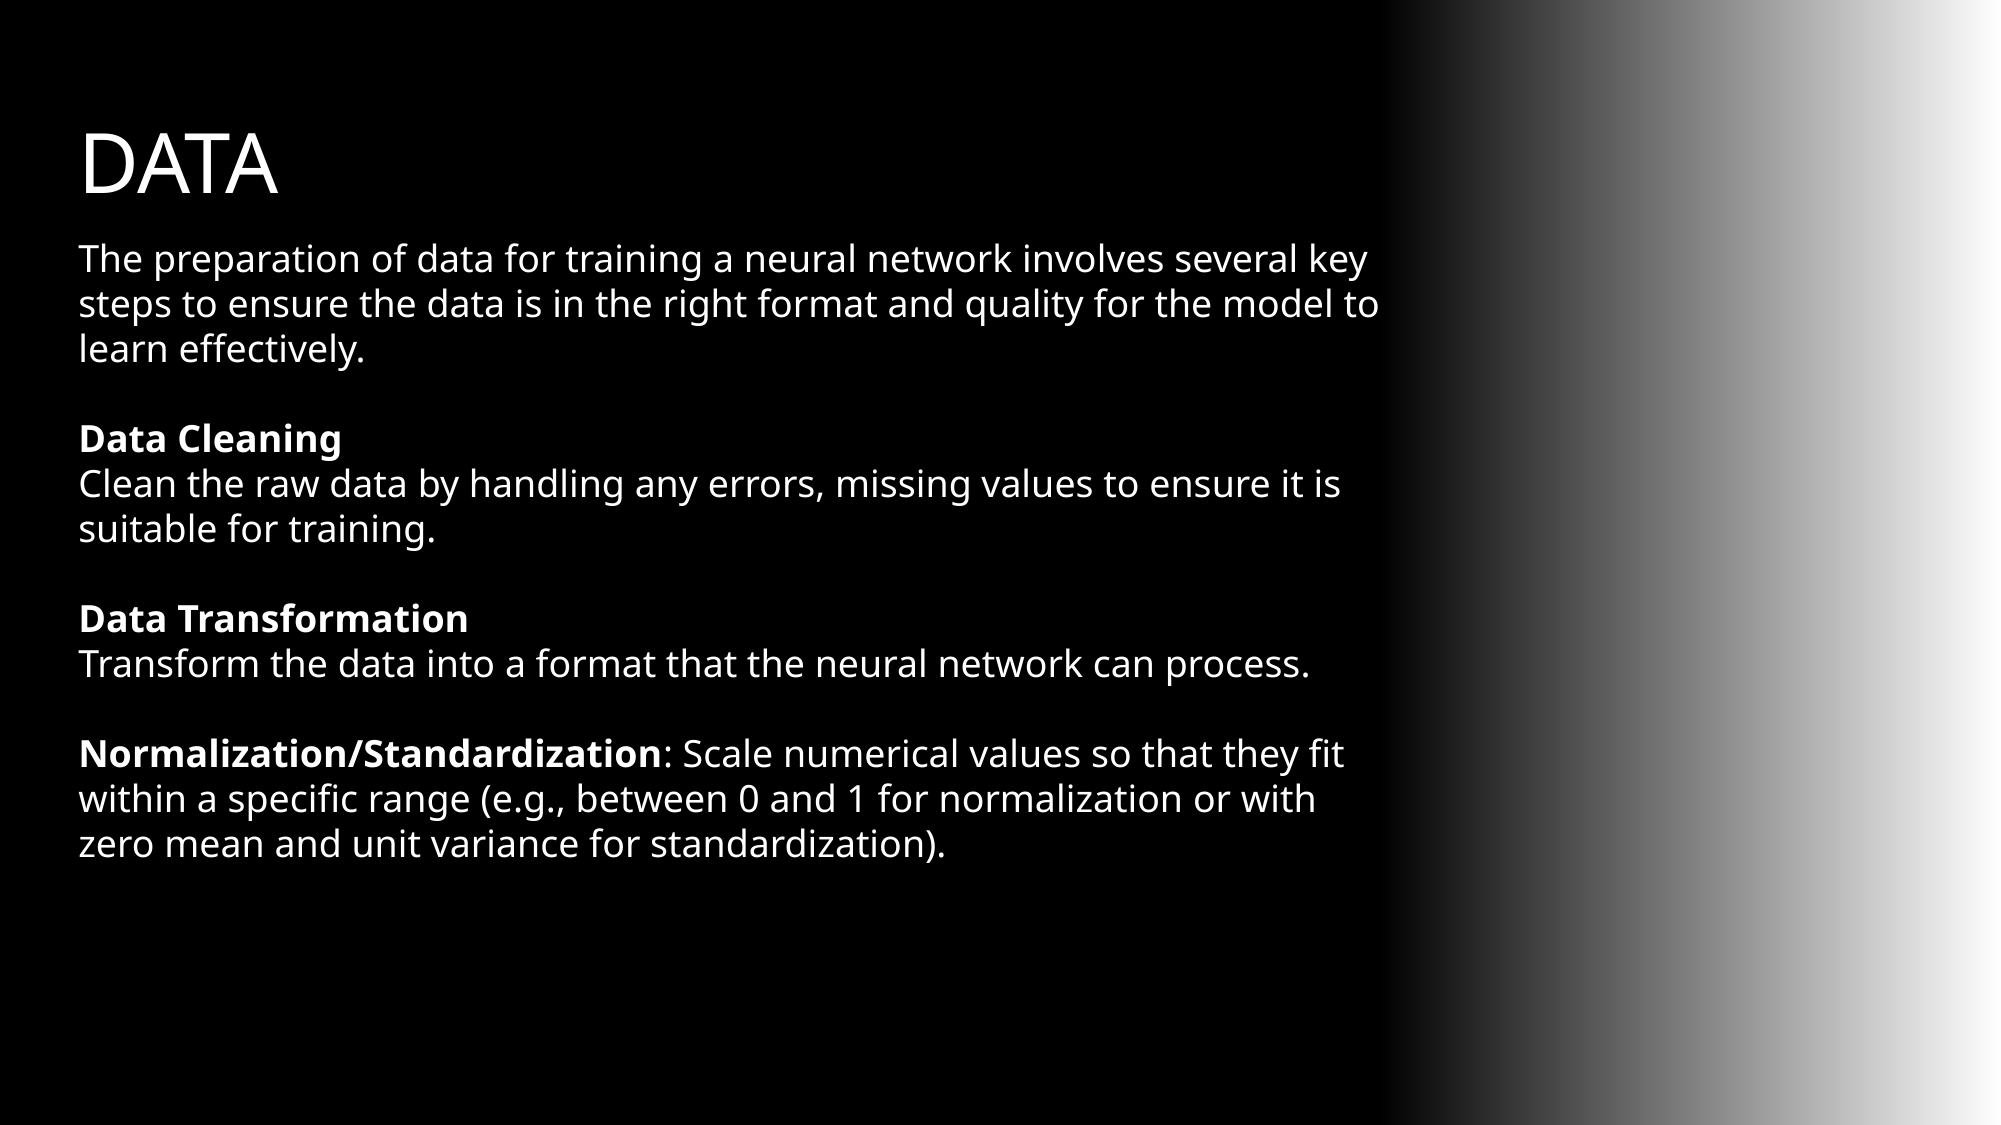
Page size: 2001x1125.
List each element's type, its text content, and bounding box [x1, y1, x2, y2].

text_box DATA [63, 114, 309, 227]
text_box The preparation of data for training a neural network involves several key steps to ensure the data is in the right format and quality for the model to learn effectively. Data Cleaning Clean the raw data by handling any errors, missing values to ensure it is suitable for training. Data Transformation Transform the data into a format that the neural network can process. Normalization/Standardization: Scale numerical values so that they fit within a specific range (e.g., between 0 and 1 for normalization or with zero mean and unit variance for standardization). [63, 227, 1397, 917]
